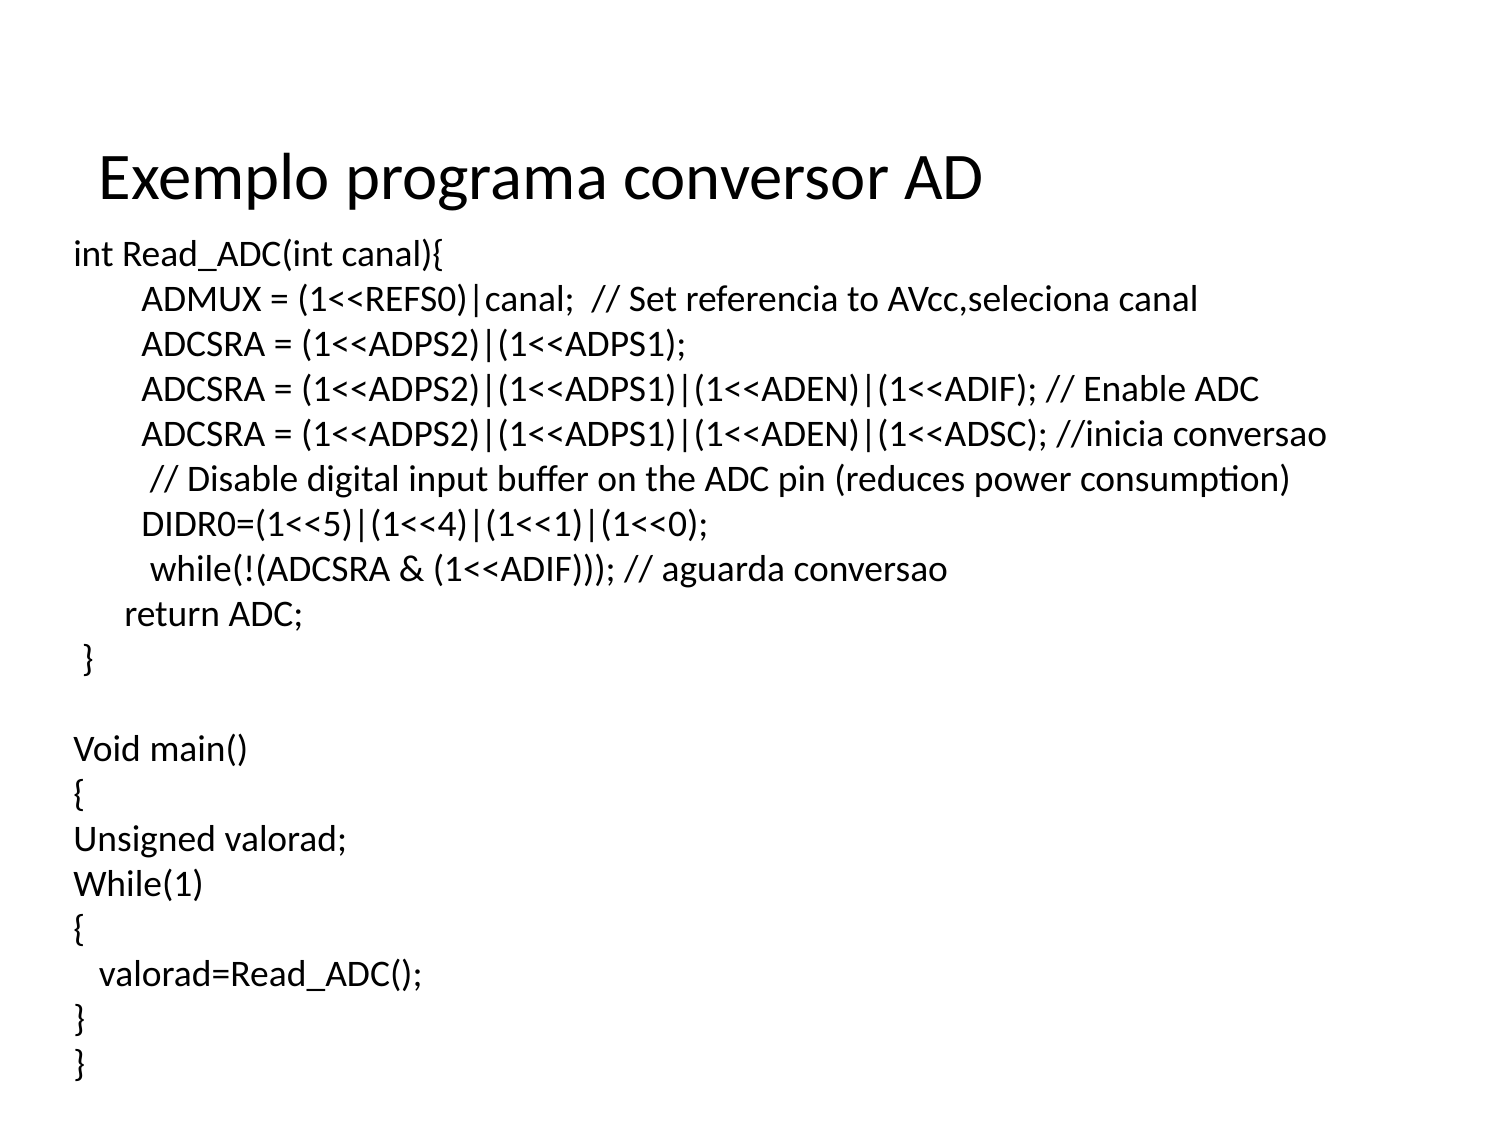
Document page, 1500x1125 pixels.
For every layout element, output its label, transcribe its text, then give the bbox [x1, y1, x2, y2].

text_box Exemplo programa conversor AD [83, 125, 1015, 221]
text_box int Read_ADC(int canal){ ADMUX = (1<<REFS0)|canal; // Set referencia to AVcc,seleciona canal ADCSRA = (1<<ADPS2)|(1<<ADPS1); ADCSRA = (1<<ADPS2)|(1<<ADPS1)|(1<<ADEN)|(1<<ADIF); // Enable ADC ADCSRA = (1<<ADPS2)|(1<<ADPS1)|(1<<ADEN)|(1<<ADSC); //inicia conversao // Disable digital input buffer on the ADC pin (reduces power consumption) DIDR0=(1<<5)|(1<<4)|(1<<1)|(1<<0); while(!(ADCSRA & (1<<ADIF))); // aguarda conversao return ADC; } Void main() { Unsigned valorad; While(1) { valorad=Read_ADC(); } } [58, 221, 1344, 1092]
